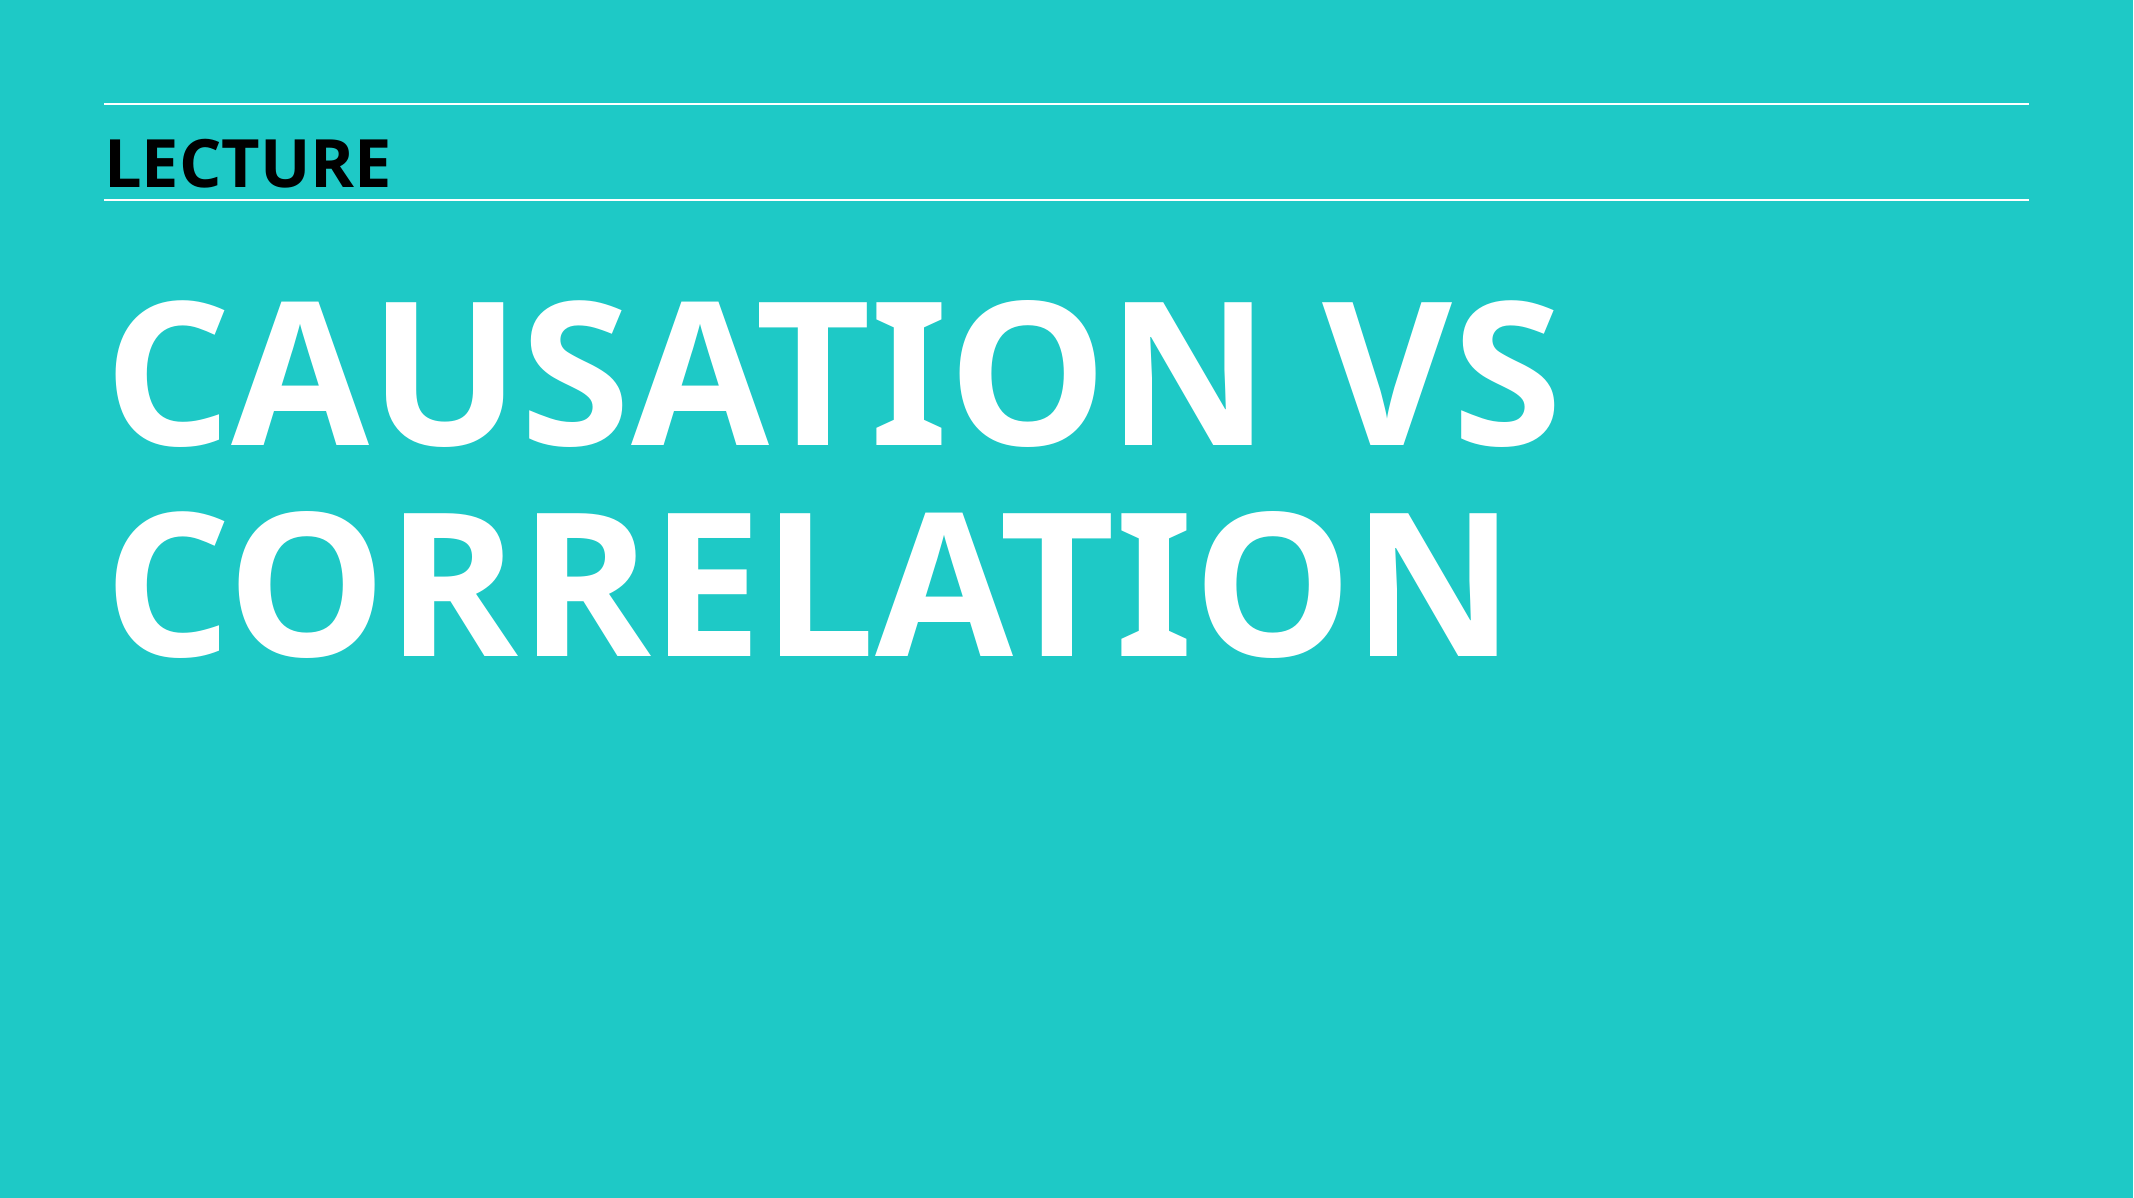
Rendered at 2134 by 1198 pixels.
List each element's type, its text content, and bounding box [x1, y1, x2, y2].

text_box LECTURE [104, 120, 2030, 192]
text_box CAUSATION VS CORRELATION [104, 241, 2030, 703]
